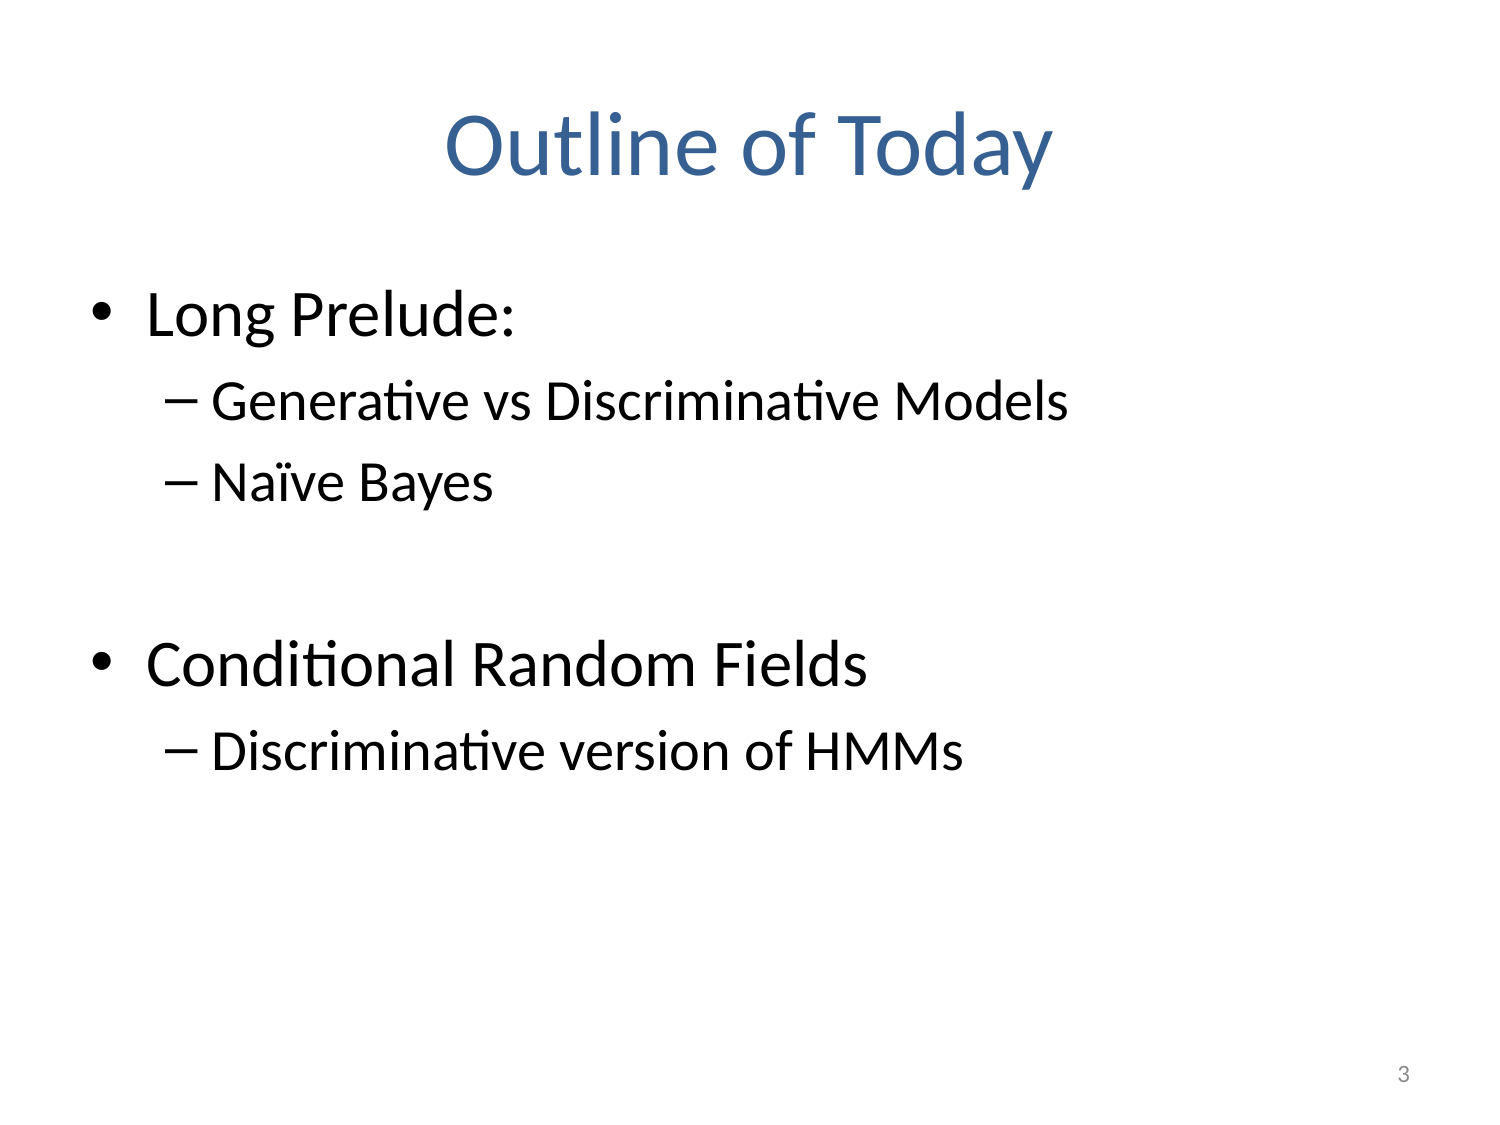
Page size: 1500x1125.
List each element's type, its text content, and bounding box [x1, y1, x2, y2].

list Long Prelude: Generative vs Discriminative Models Naïve Bayes Conditional Random Fields Discriminative version of HMMs [75, 262, 1425, 1005]
title Outline of Today [75, 45, 1425, 233]
slide_number 3 [1074, 1042, 1425, 1103]
